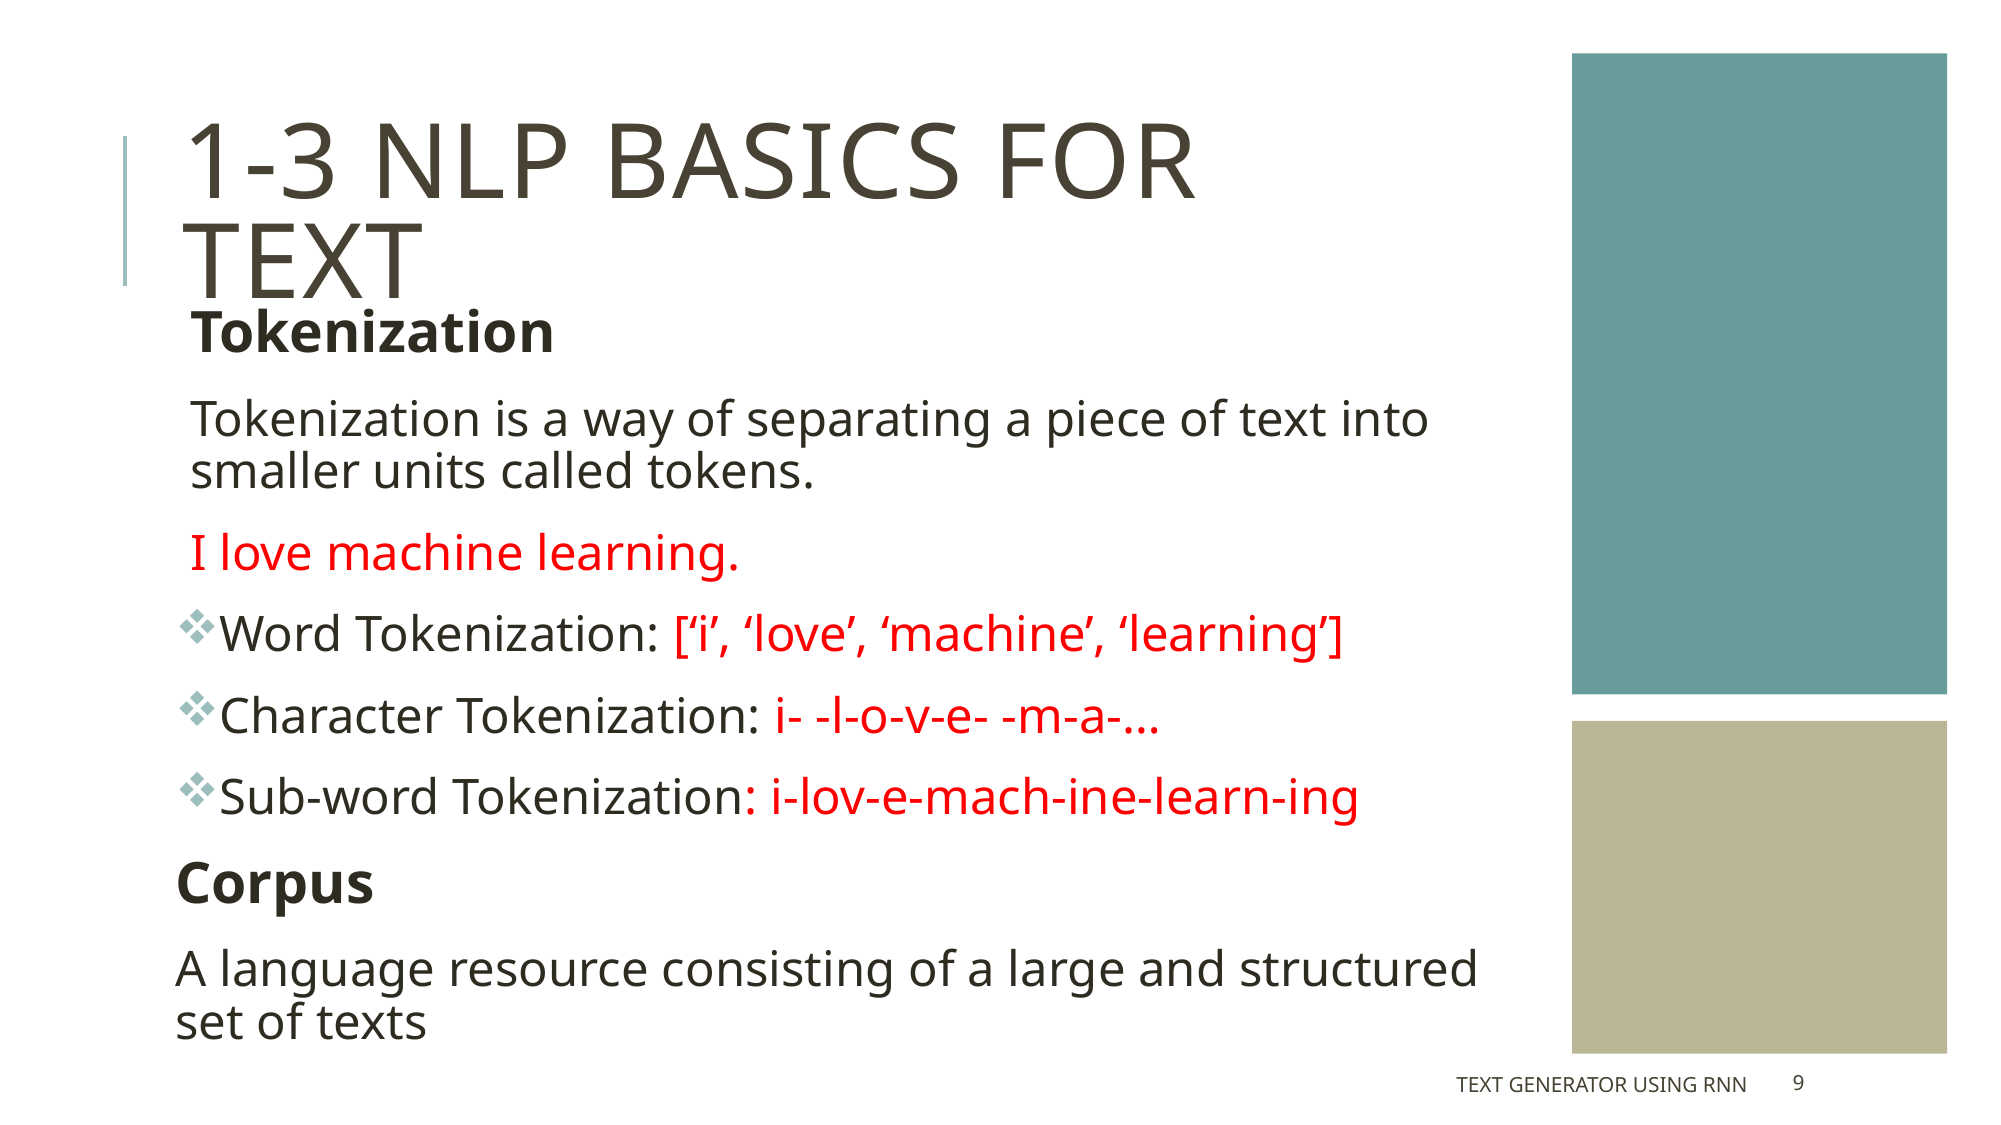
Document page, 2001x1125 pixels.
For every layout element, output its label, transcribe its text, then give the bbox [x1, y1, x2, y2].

list Tokenization Tokenization is a way of separating a piece of text into smaller units called tokens. I love machine learning. Word Tokenization: [‘i’, ‘love’, ‘machine’, ‘learning’] Character Tokenization: i- -l-o-v-e- -m-a-… Sub-word Tokenization: i-lov-e-mach-ine-learn-ing Corpus A language resource consisting of a large and structured set of texts [168, 296, 1552, 1058]
text_box [1571, 52, 1948, 696]
footer TEXT GENERATOR USING RNN [794, 1061, 1763, 1107]
title 1-3 NLP BASICS FOR TEXT [168, 96, 1484, 296]
slide_number 9 [1777, 1061, 1938, 1107]
text_box [1571, 720, 1948, 1055]
